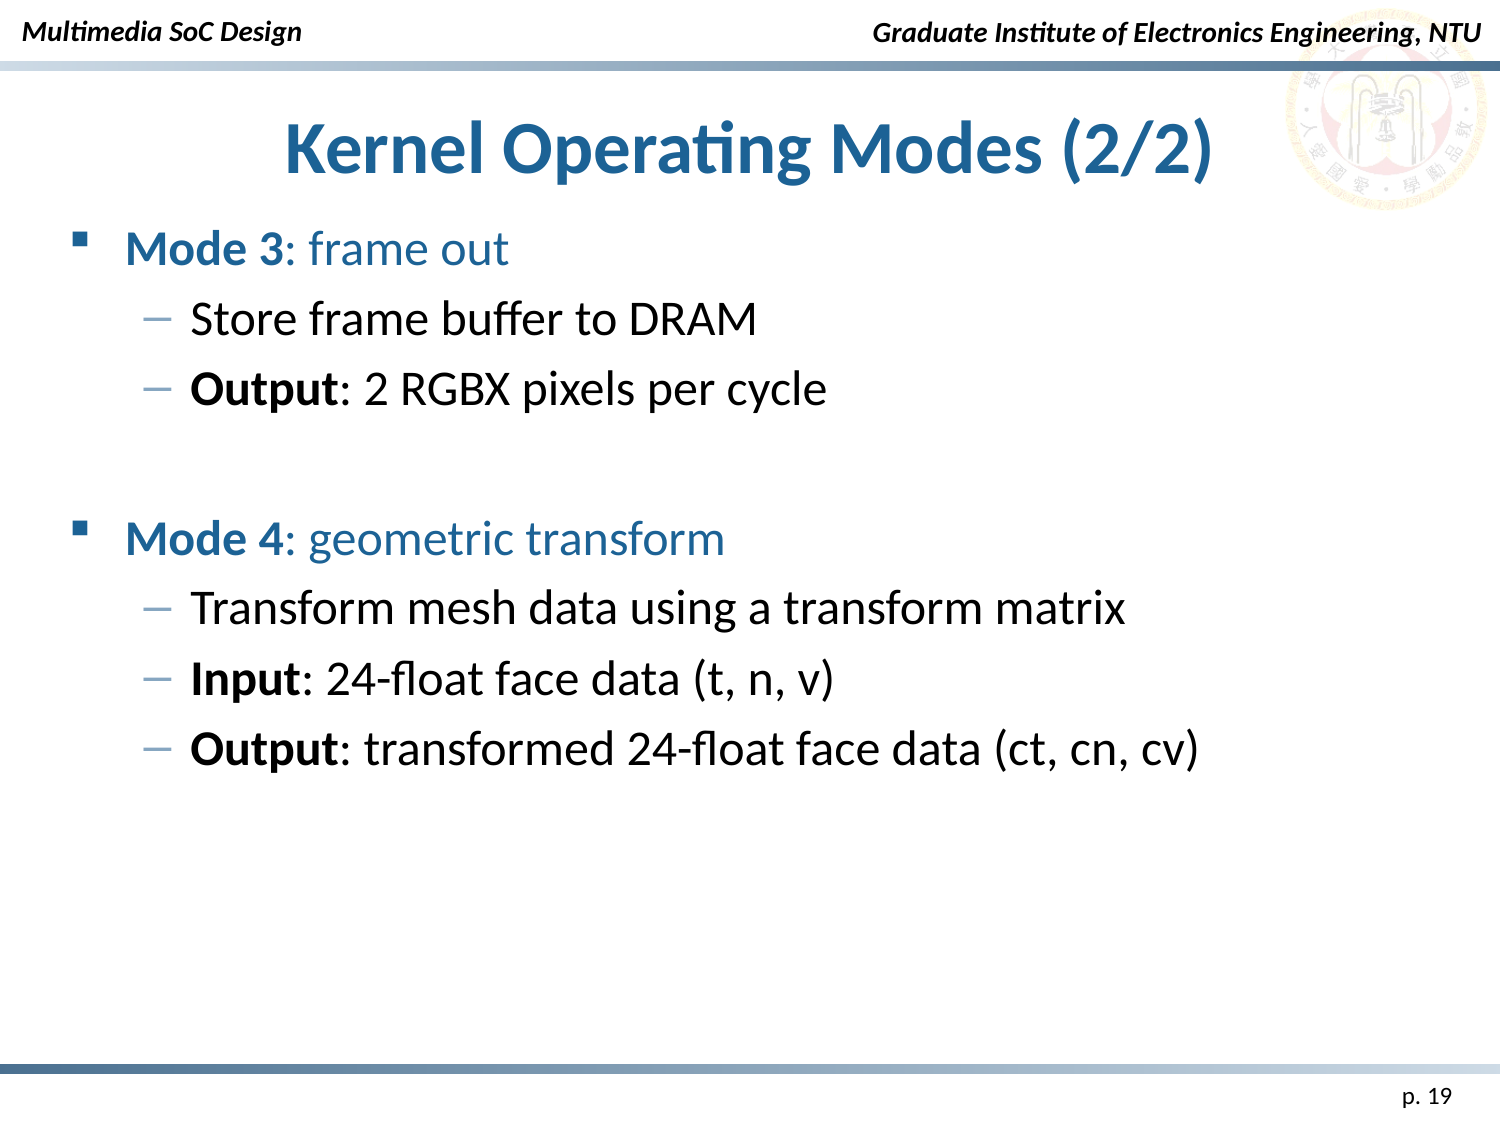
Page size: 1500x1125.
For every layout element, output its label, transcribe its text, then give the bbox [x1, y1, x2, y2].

list Mode 3: frame out Store frame buffer to DRAM Output: 2 RGBX pixels per cycle Mode 4: geometric transform Transform mesh data using a transform matrix Input: 24-float face data (t, n, v) Output: transformed 24-float face data (ct, cn, cv) [53, 208, 1448, 1049]
title Kernel Operating Modes (2/2) [53, 84, 1448, 203]
